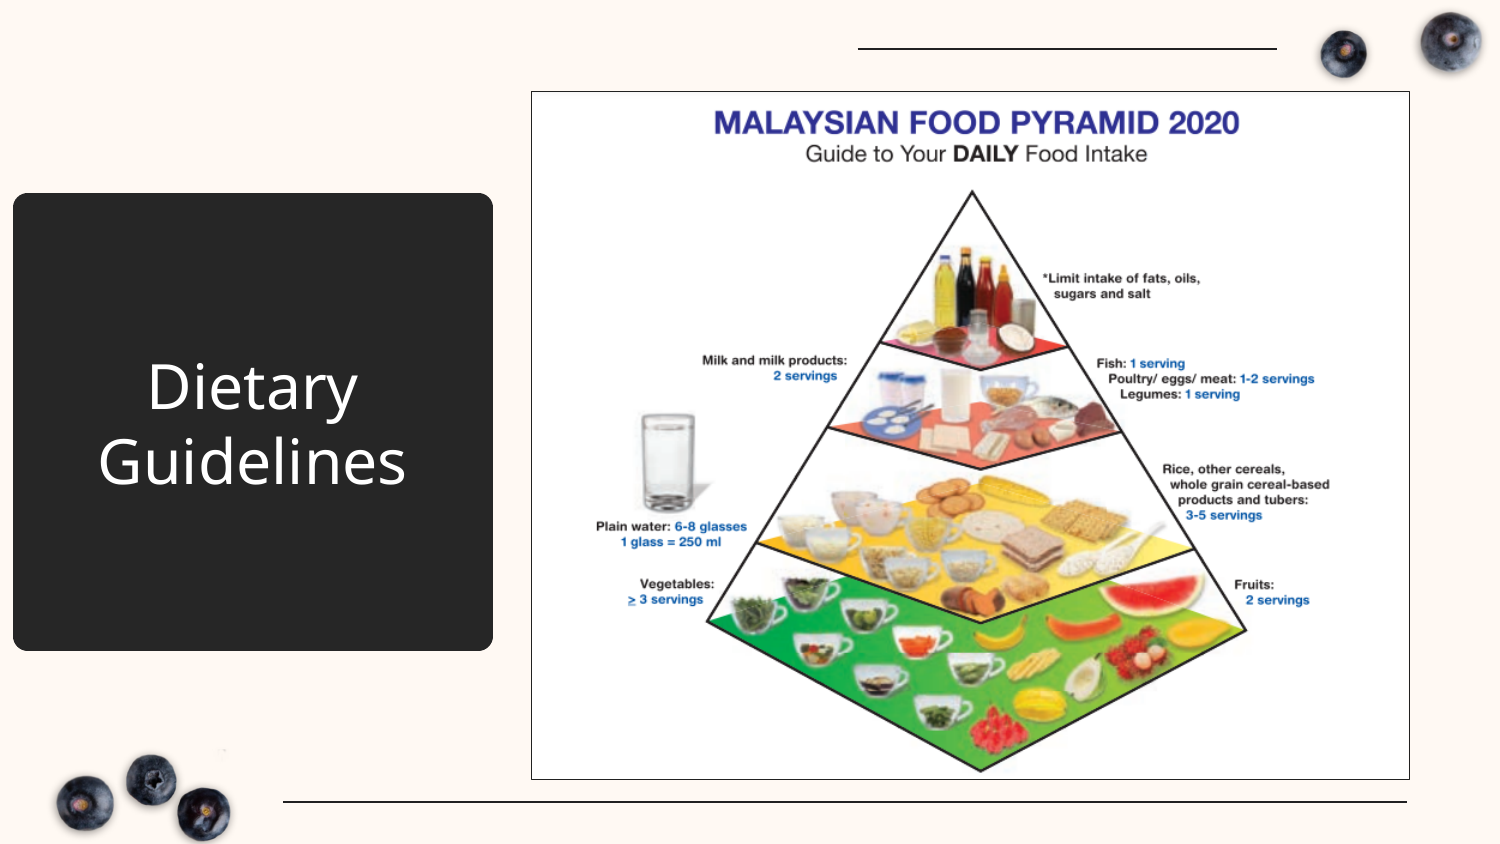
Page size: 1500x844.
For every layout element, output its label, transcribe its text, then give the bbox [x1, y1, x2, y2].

picture [1414, 7, 1488, 78]
picture [1314, 24, 1375, 85]
picture [531, 91, 1409, 780]
picture [43, 750, 234, 844]
title Dietary Guidelines [27, 207, 479, 637]
